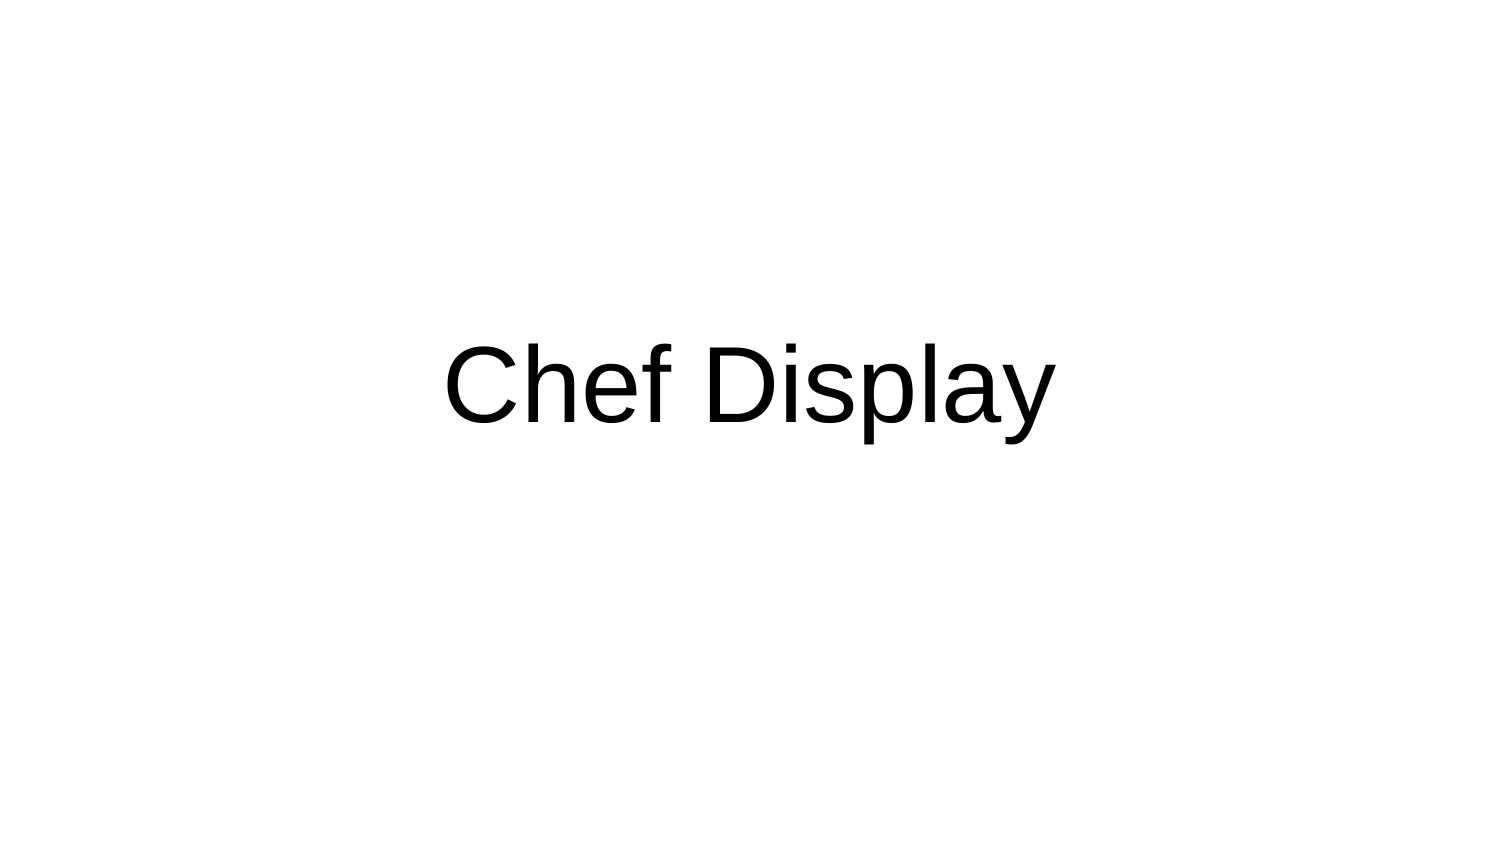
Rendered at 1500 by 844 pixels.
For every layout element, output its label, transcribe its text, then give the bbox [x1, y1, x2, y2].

title Chef Display [51, 122, 1449, 459]
